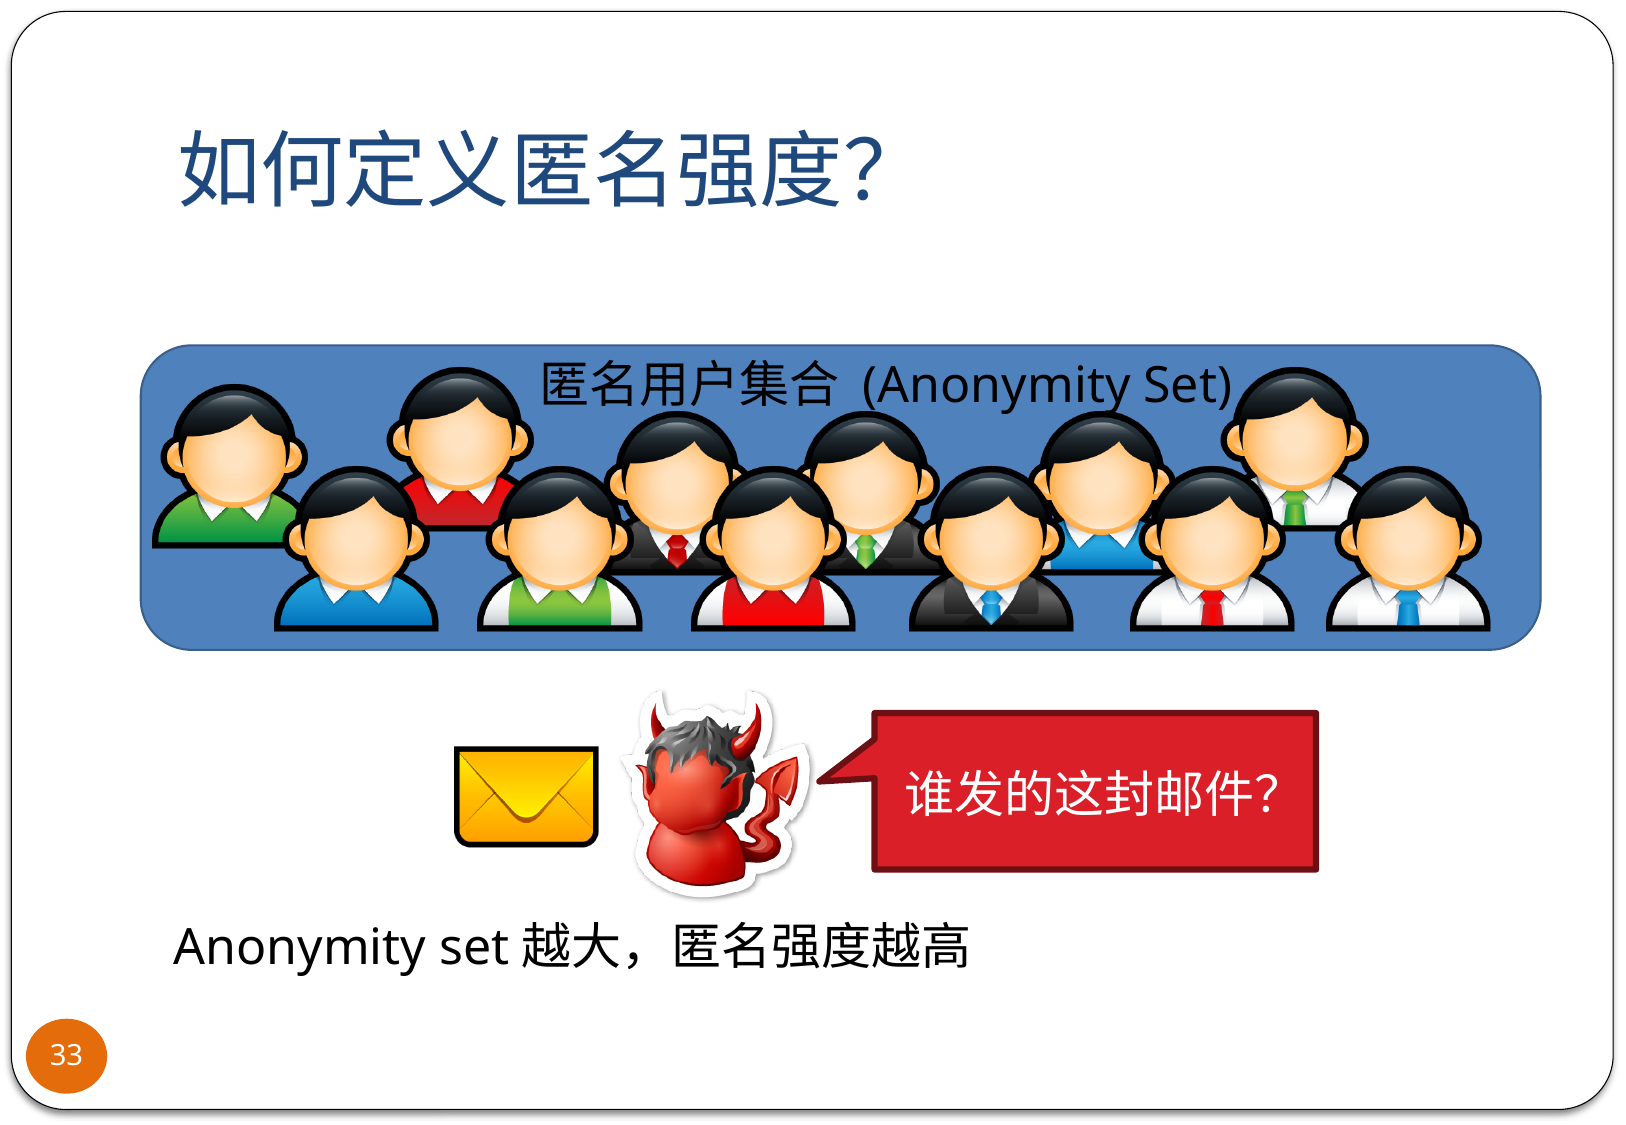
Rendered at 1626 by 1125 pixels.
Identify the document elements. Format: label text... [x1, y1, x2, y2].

text_box 匿名用户集合 (Anonymity Set) [524, 345, 1248, 421]
picture [608, 686, 827, 905]
title 如何定义匿名强度？ [162, 45, 1544, 233]
text_box [139, 344, 1542, 651]
text_box Anonymity set越大，匿名强度越高 [158, 907, 1541, 1009]
picture [452, 723, 600, 870]
picture [151, 365, 1491, 632]
slide_number 33 [25, 1018, 108, 1094]
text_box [874, 712, 1326, 870]
